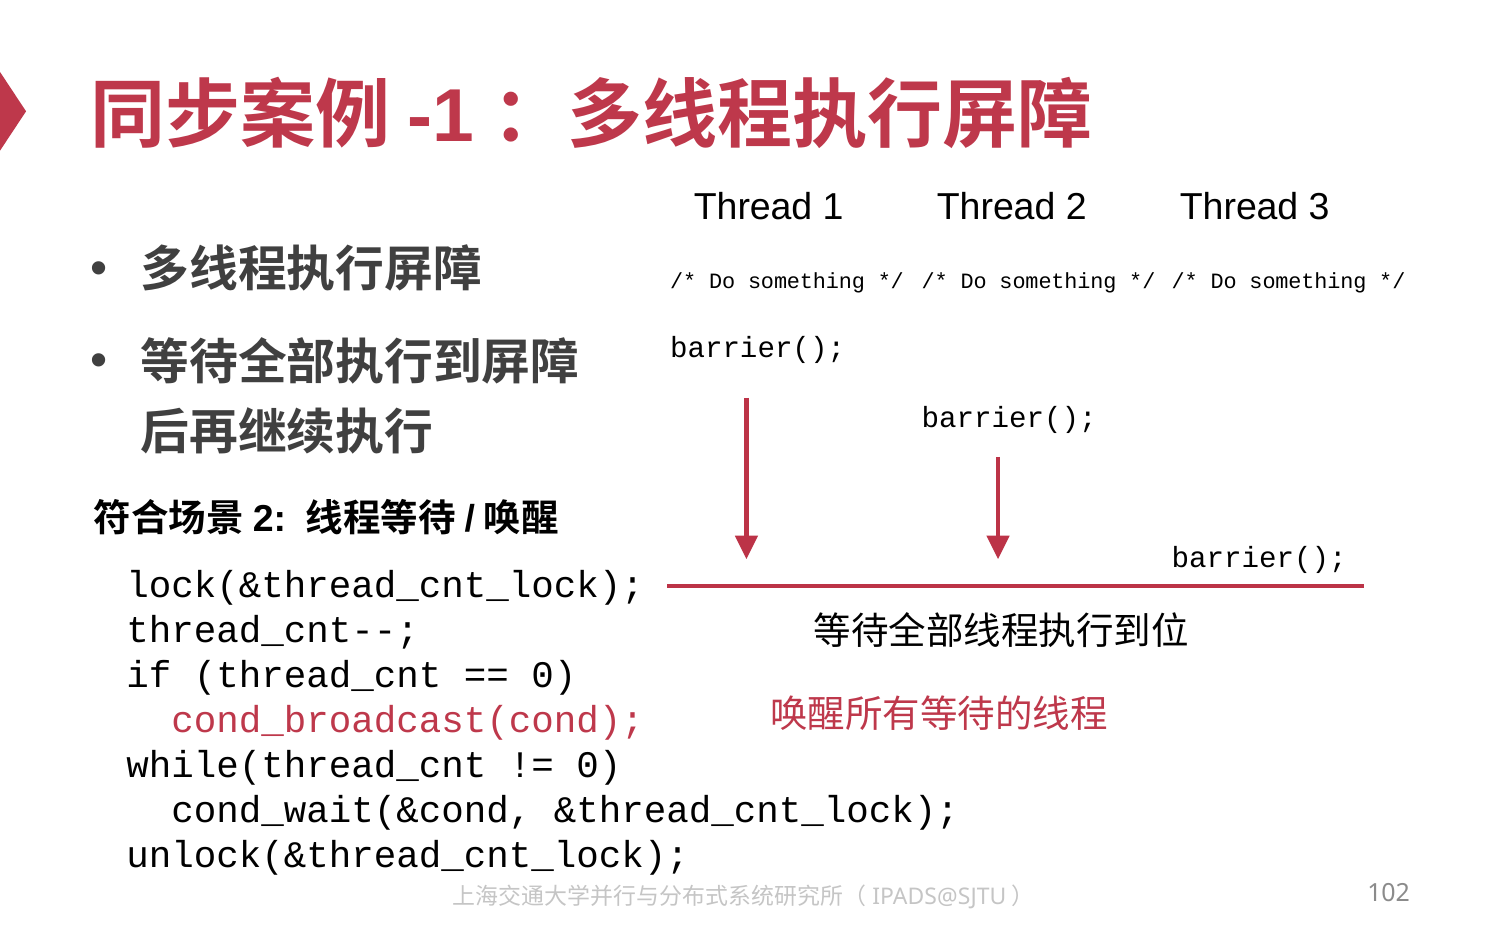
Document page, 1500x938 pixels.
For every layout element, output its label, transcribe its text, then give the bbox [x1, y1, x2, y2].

text_box 符合场景2: 线程等待/唤醒 [75, 486, 578, 547]
slide_number 102 [1074, 868, 1425, 919]
text_box /* Do something */ barrier(); [655, 259, 923, 371]
list 多线程执行屏障 等待全部执行到屏障后再继续执行 [75, 218, 633, 469]
text_box lock(&thread_cnt_lock); thread_cnt--; if (thread_cnt == 0) cond_broadcast(cond); while(thread_cnt != 0) cond_wait(&cond, &thread_cnt_lock); unlock(&thread_cnt_lock); [111, 552, 1045, 882]
text_box Thread 1 [679, 174, 922, 235]
text_box 唤醒所有等待的线程 [687, 682, 1191, 743]
text_box 等待全部线程执行到位 [1045, 599, 1253, 660]
text_box /* Do something */ barrier(); [1156, 259, 1425, 581]
text_box /* Do something */ barrier(); [906, 259, 1156, 441]
footer 上海交通大学并行与分布式系统研究所（IPADS@SJTU） [418, 870, 1069, 921]
text_box Thread 2 [922, 174, 1165, 235]
text_box Thread 3 [1165, 174, 1425, 235]
title 同步案例-1：多线程执行屏障 [75, 37, 1425, 186]
